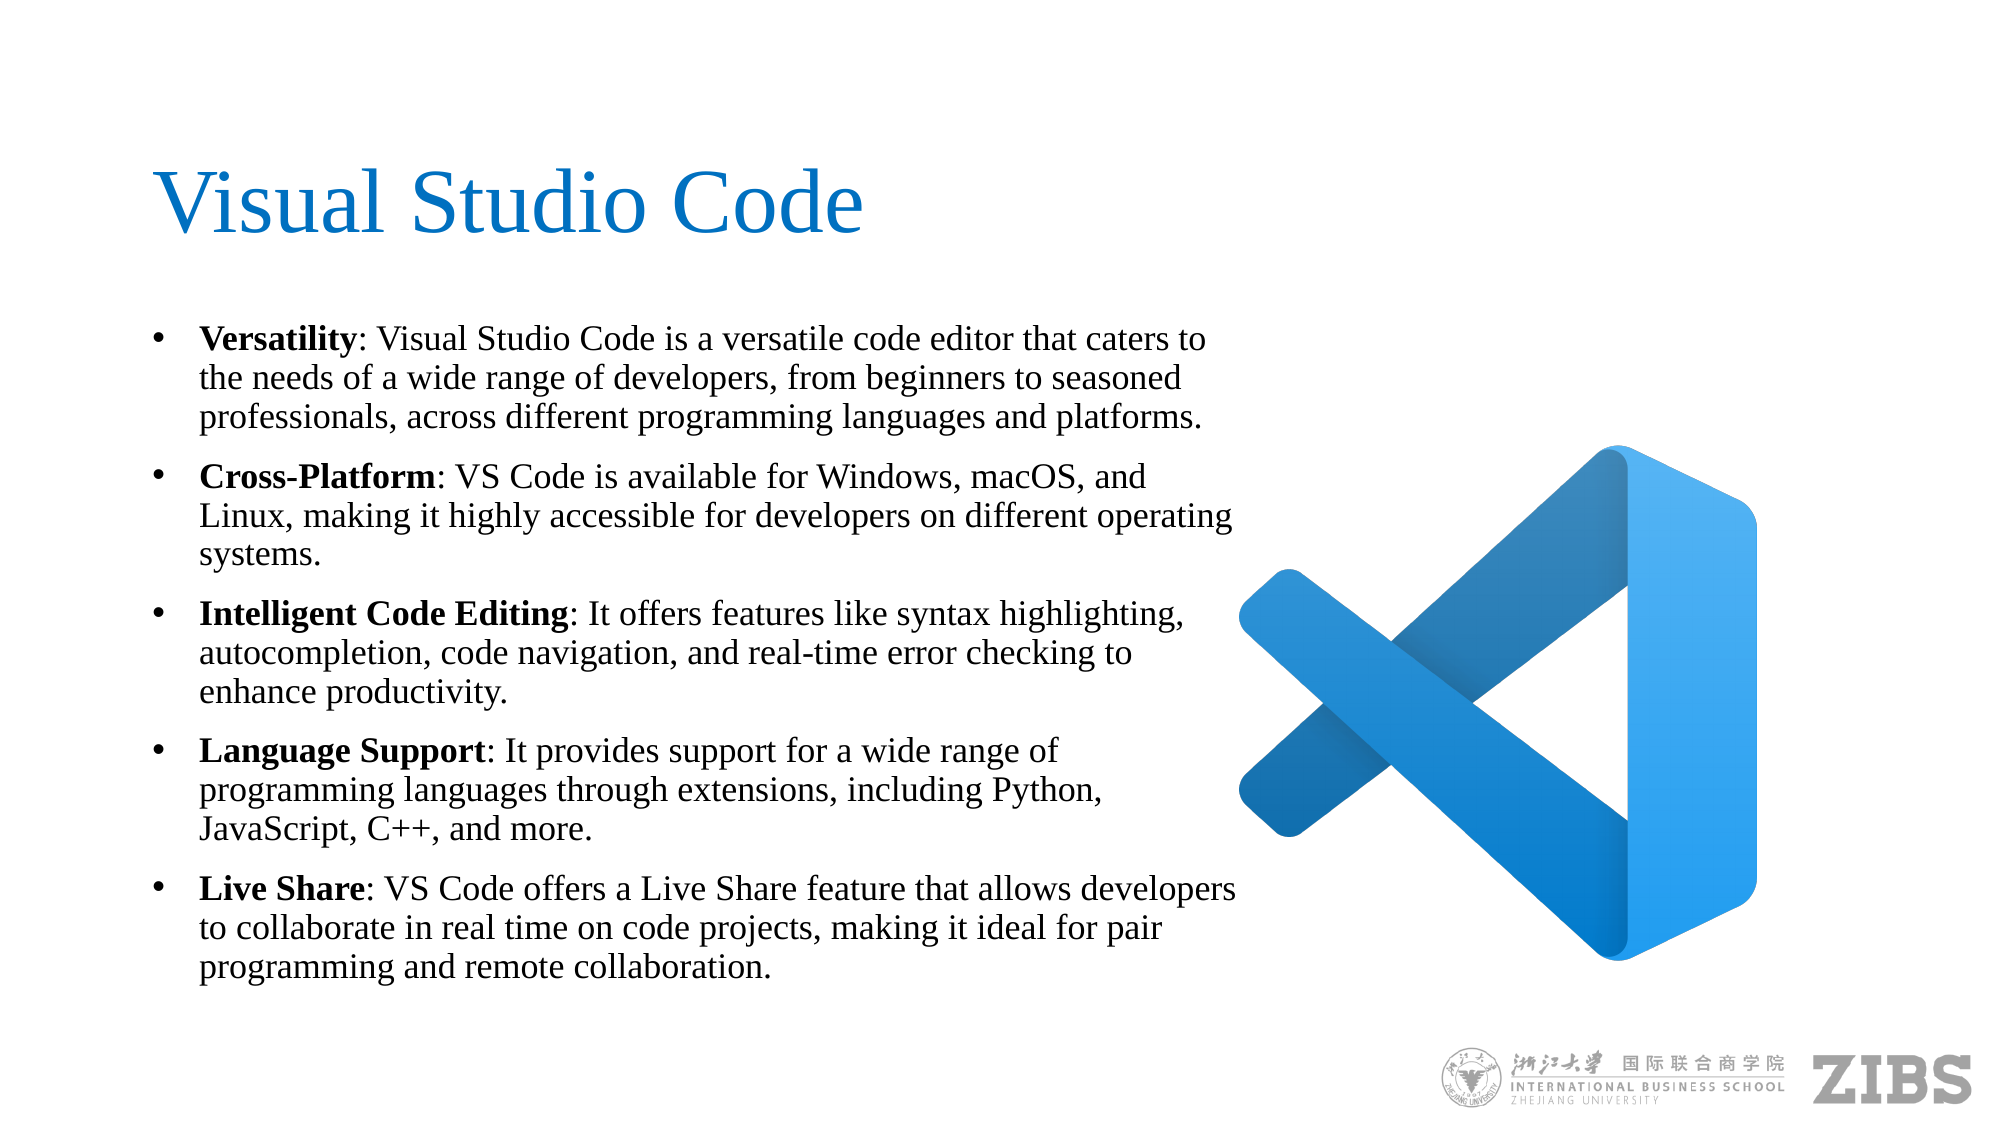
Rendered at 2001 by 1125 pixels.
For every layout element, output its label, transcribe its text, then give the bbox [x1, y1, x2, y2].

title Visual Studio Code [137, 161, 1000, 261]
picture [1412, 1028, 2000, 1125]
list Versatility: Visual Studio Code is a versatile code editor that caters to the needs of a wide range of developers, from beginners to seasoned professionals, across different programming languages and platforms. Cross-Platform: VS Code is available for Windows, macOS, and Linux, making it highly accessible for developers on different operating systems. Intelligent Code Editing: It offers features like syntax highlighting, autocompletion, code navigation, and real-time error checking to enhance productivity. Language Support: It provides support for a wide range of programming languages through extensions, including Python, JavaScript, C++, and more. Live Share: VS Code offers a Live Share feature that allows developers to collaborate in real time on code projects, making it ideal for pair programming and remote collaboration. [137, 312, 1263, 996]
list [1239, 444, 1757, 962]
